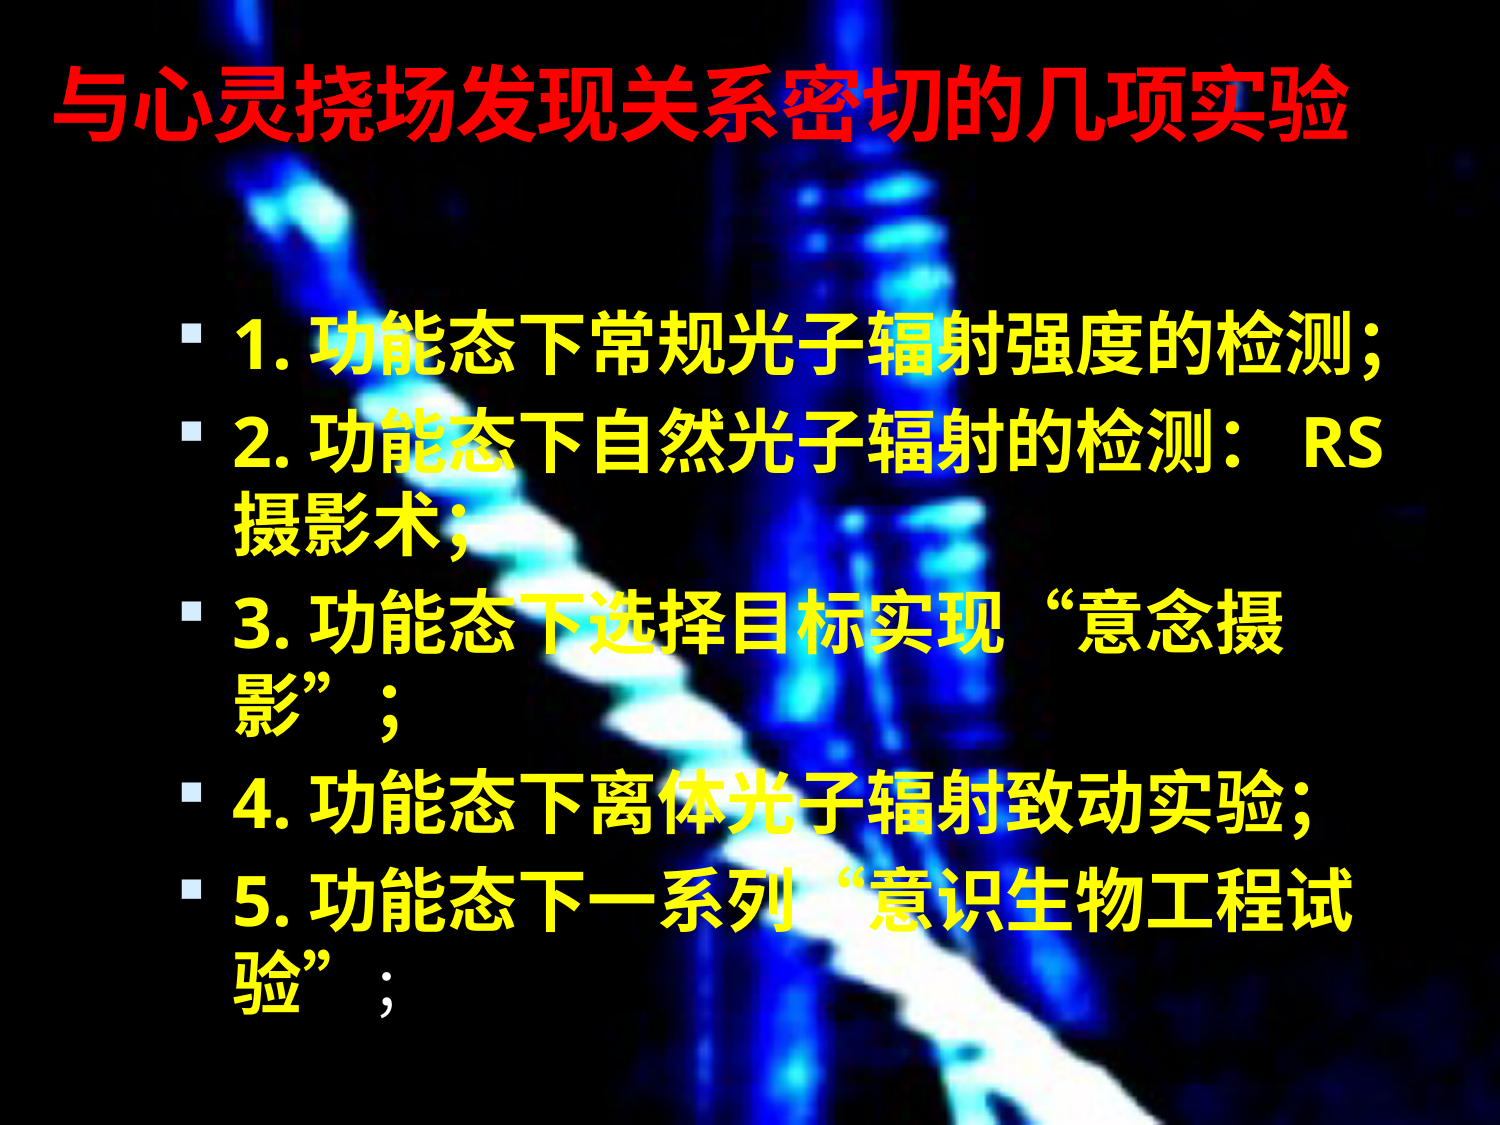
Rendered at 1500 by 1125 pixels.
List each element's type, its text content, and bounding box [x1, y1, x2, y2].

title 与心灵挠场发现关系密切的几项实验 [35, 45, 1425, 233]
list 1.功能态下常规光子辐射强度的检测； 2.功能态下自然光子辐射的检测：RS摄影术； 3.功能态下选择目标实现“意念摄影”； 4.功能态下离体光子辐射致动实验； 5.功能态下一系列“意识生物工程试验”； [149, 292, 1426, 1043]
picture [0, 0, 1500, 1125]
